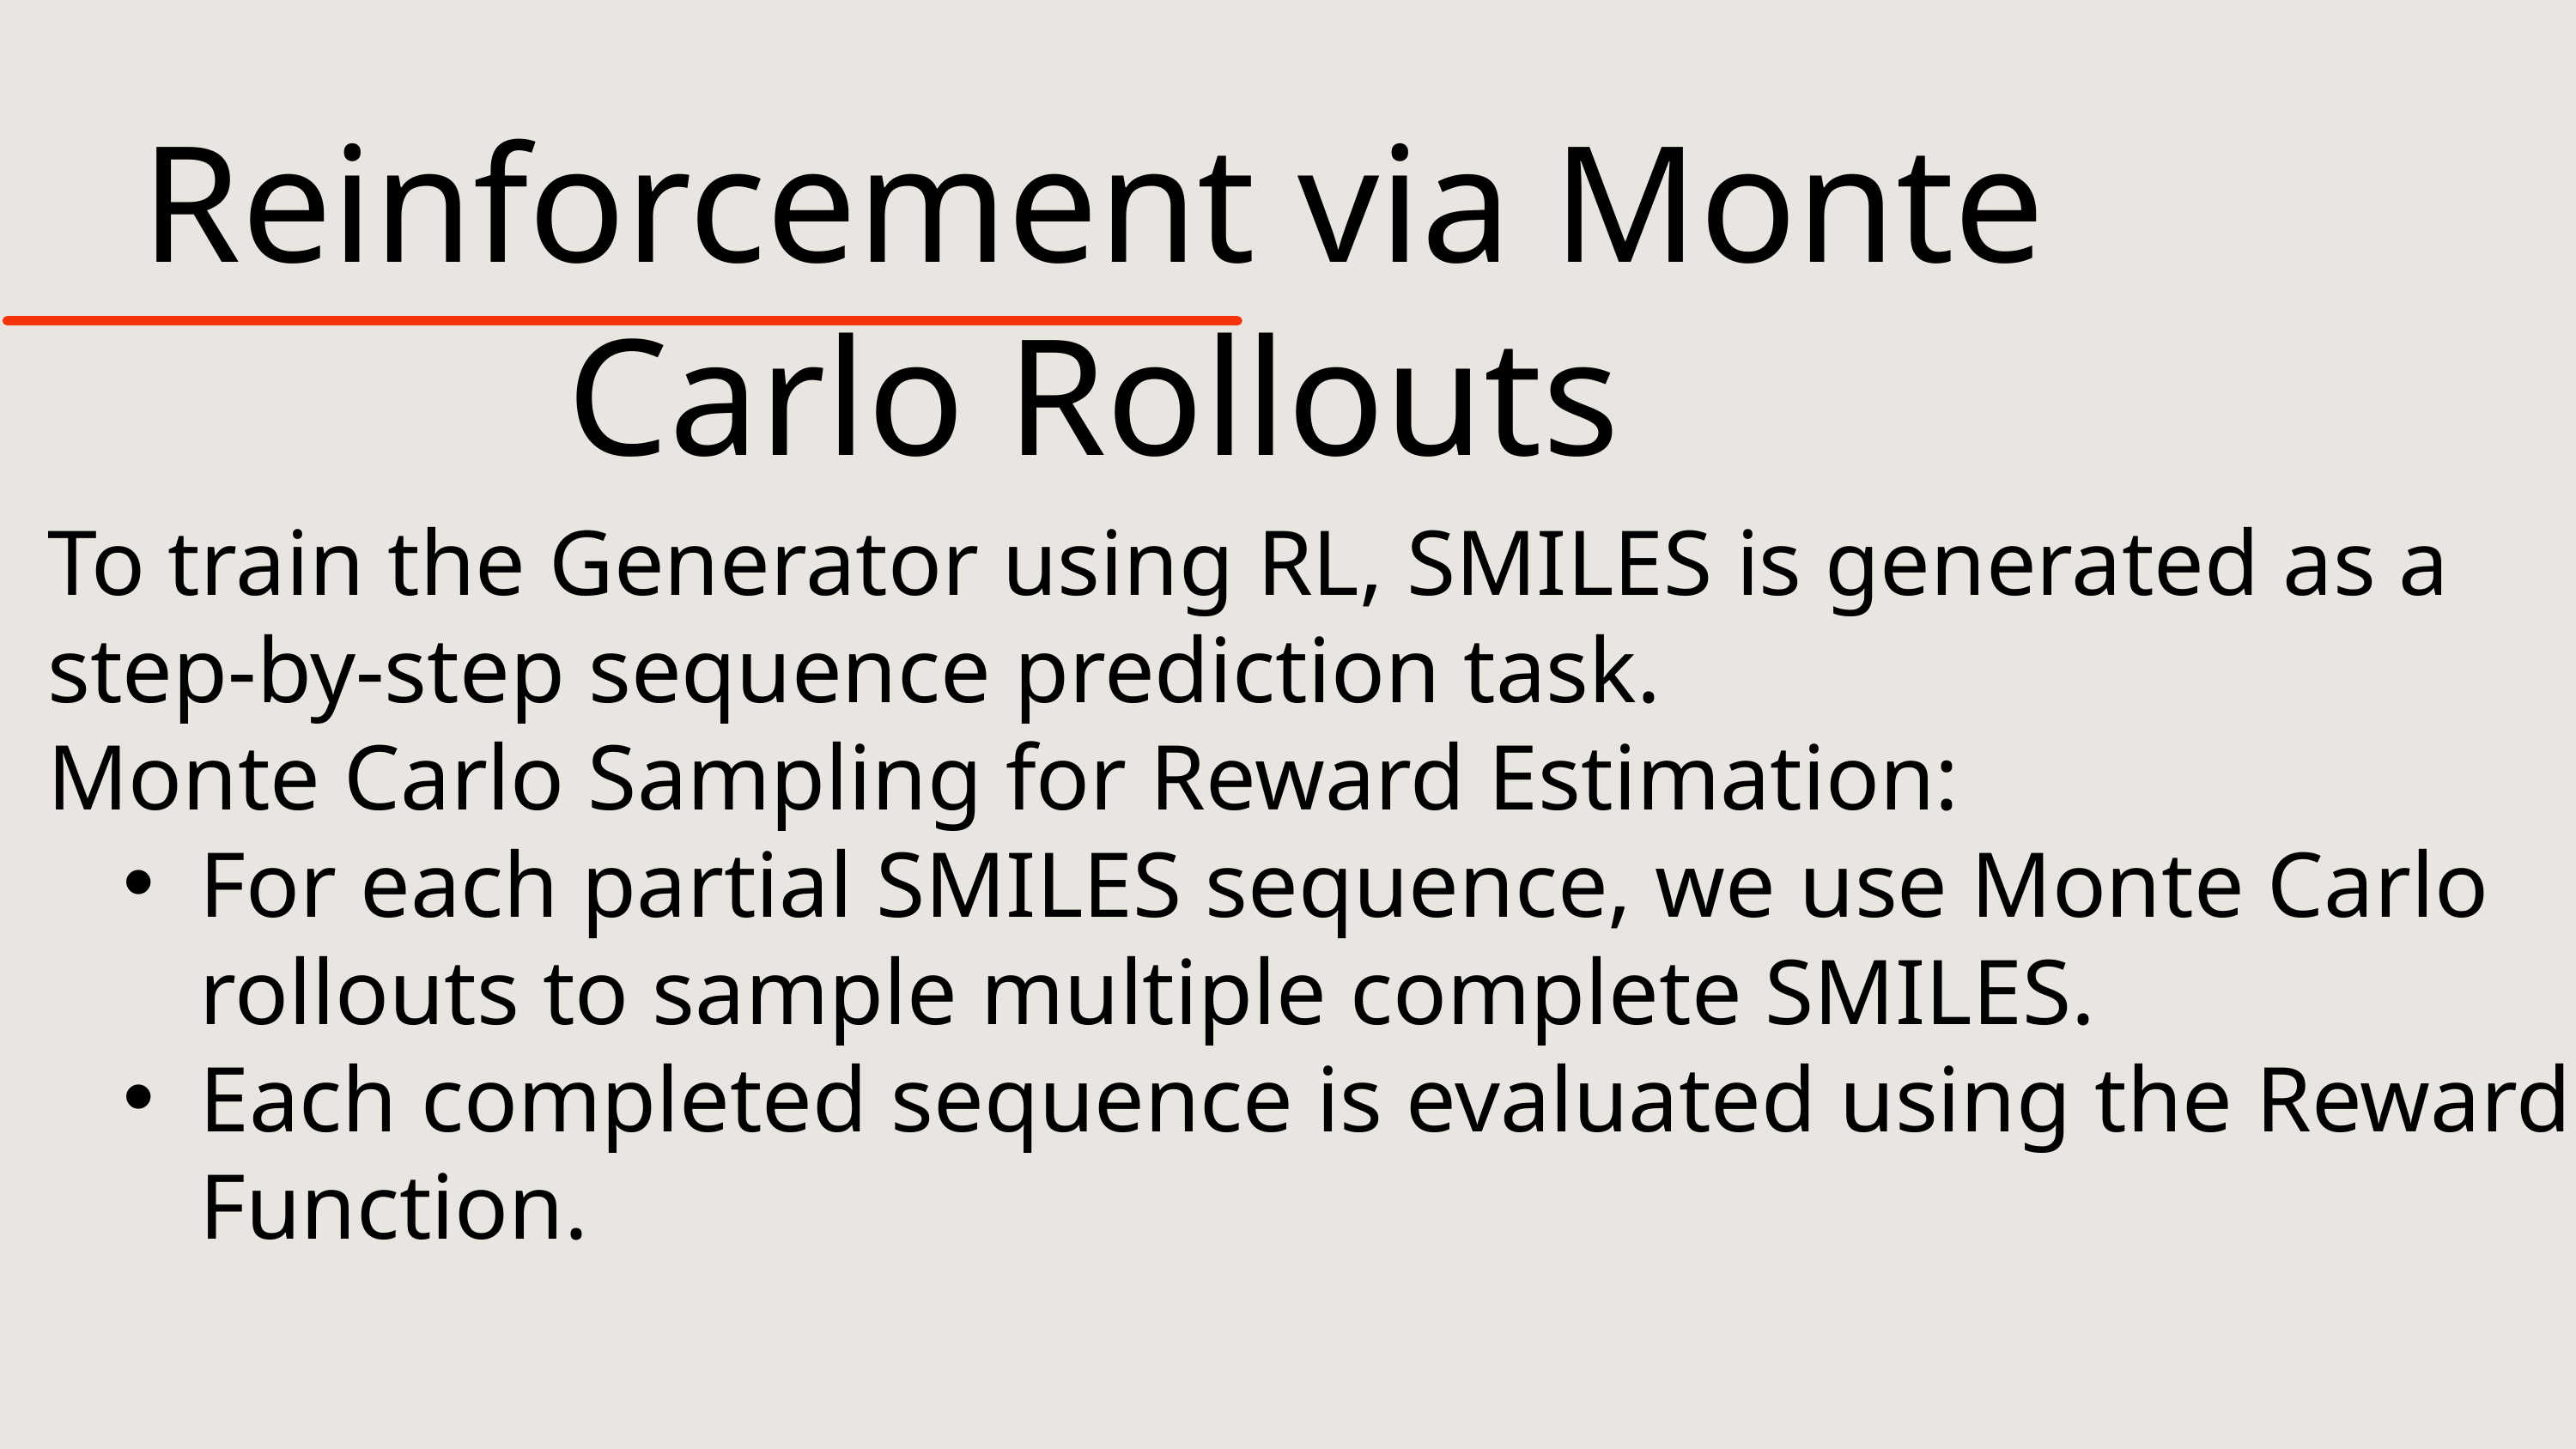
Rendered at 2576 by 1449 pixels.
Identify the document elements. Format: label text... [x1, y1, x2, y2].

text_box Reinforcement via Monte Carlo Rollouts [7, 101, 2181, 488]
text_box To train the Generator using RL, SMILES is generated as a step-by-step sequence prediction task. Monte Carlo Sampling for Reward Estimation: For each partial SMILES sequence, we use Monte Carlo rollouts to sample multiple complete SMILES. Each completed sequence is evaluated using the Reward Function. [47, 506, 2576, 1365]
